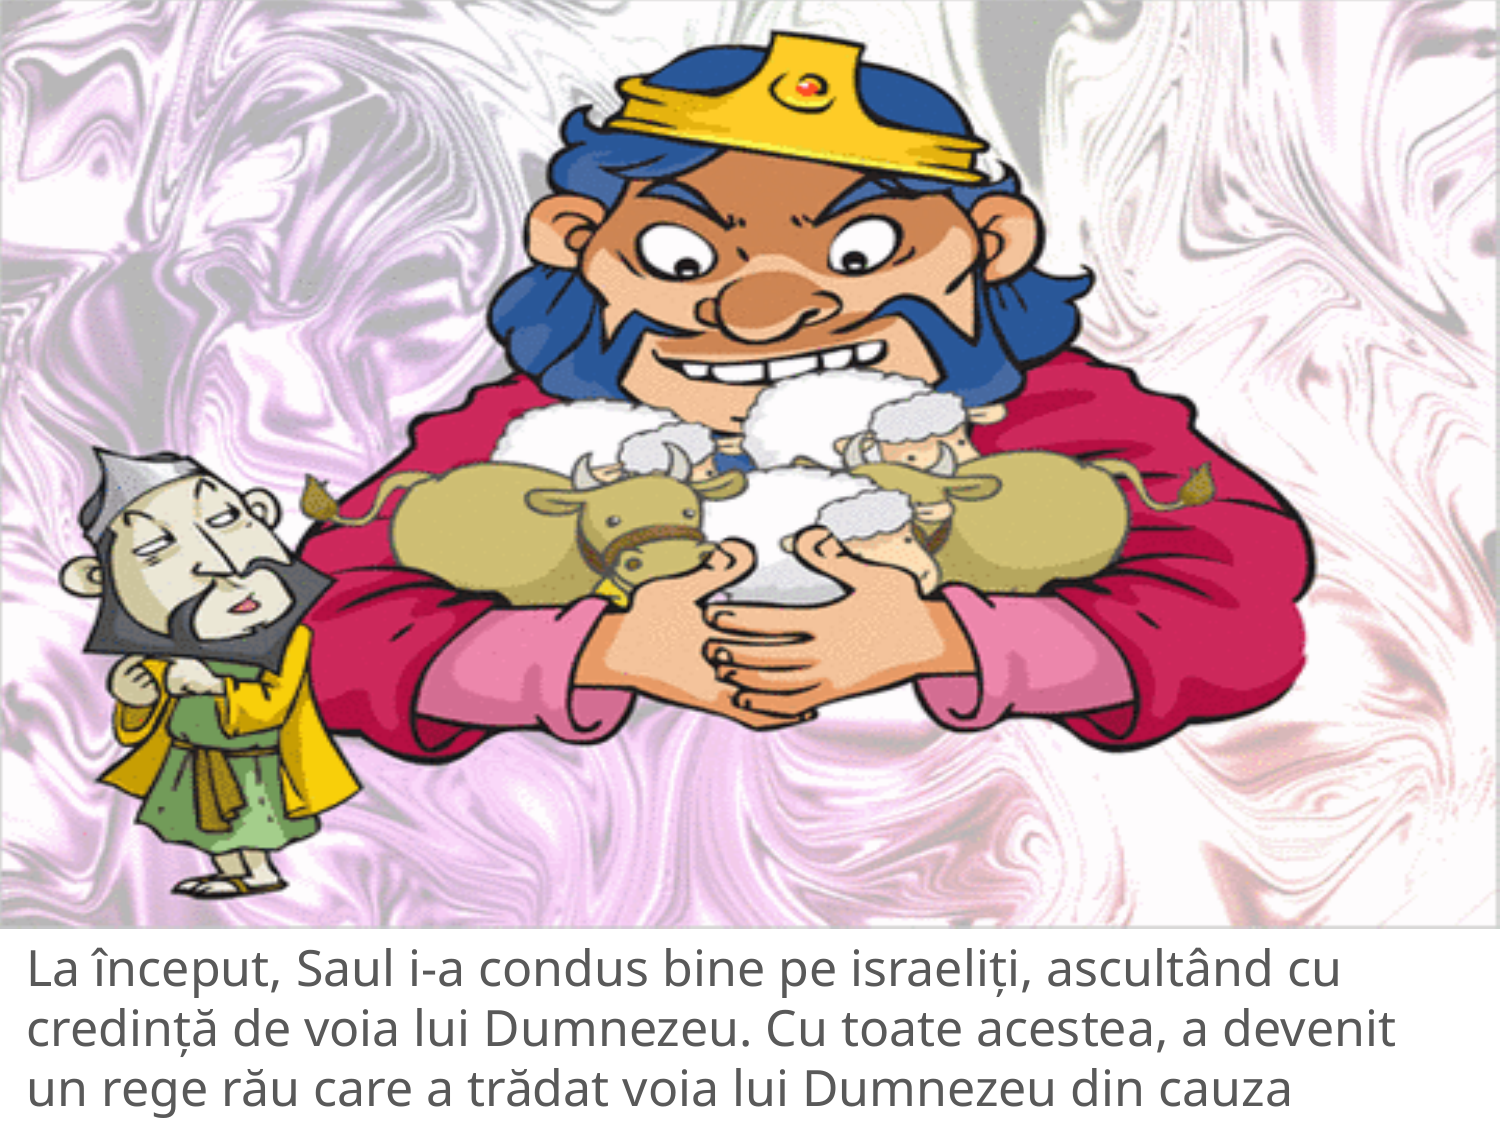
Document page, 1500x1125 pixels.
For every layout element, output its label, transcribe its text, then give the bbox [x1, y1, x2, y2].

text_box La început, Saul i-a condus bine pe israeliți, ascultând cu credință de voia lui Dumnezeu. Cu toate acestea, a devenit un rege rău care a trădat voia lui Dumnezeu din cauza aroganței și mândrii sale. [11, 937, 1483, 1125]
picture [0, 0, 1500, 929]
